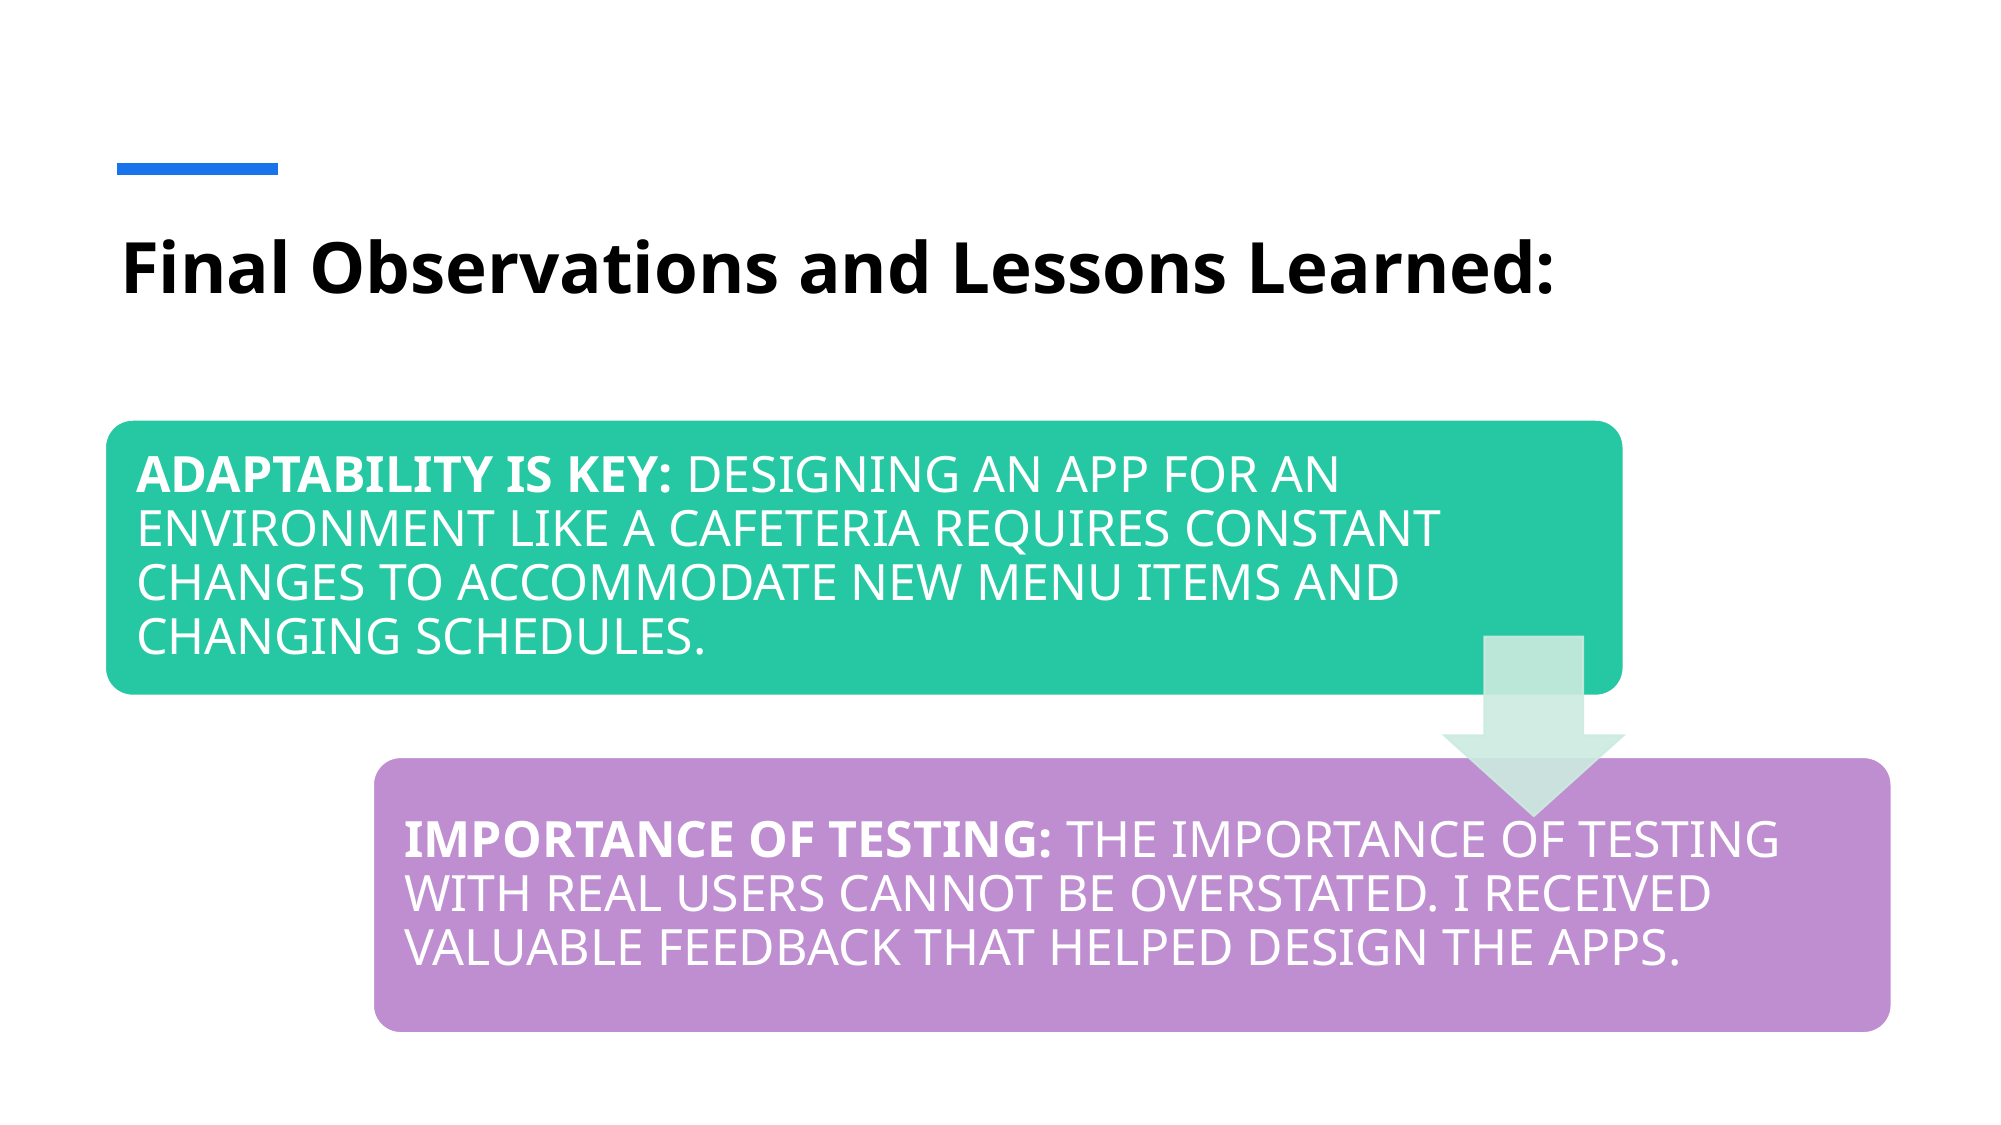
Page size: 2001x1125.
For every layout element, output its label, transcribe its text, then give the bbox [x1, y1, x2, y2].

title Final Observations and Lessons Learned: [105, 224, 1892, 405]
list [104, 419, 1892, 1034]
